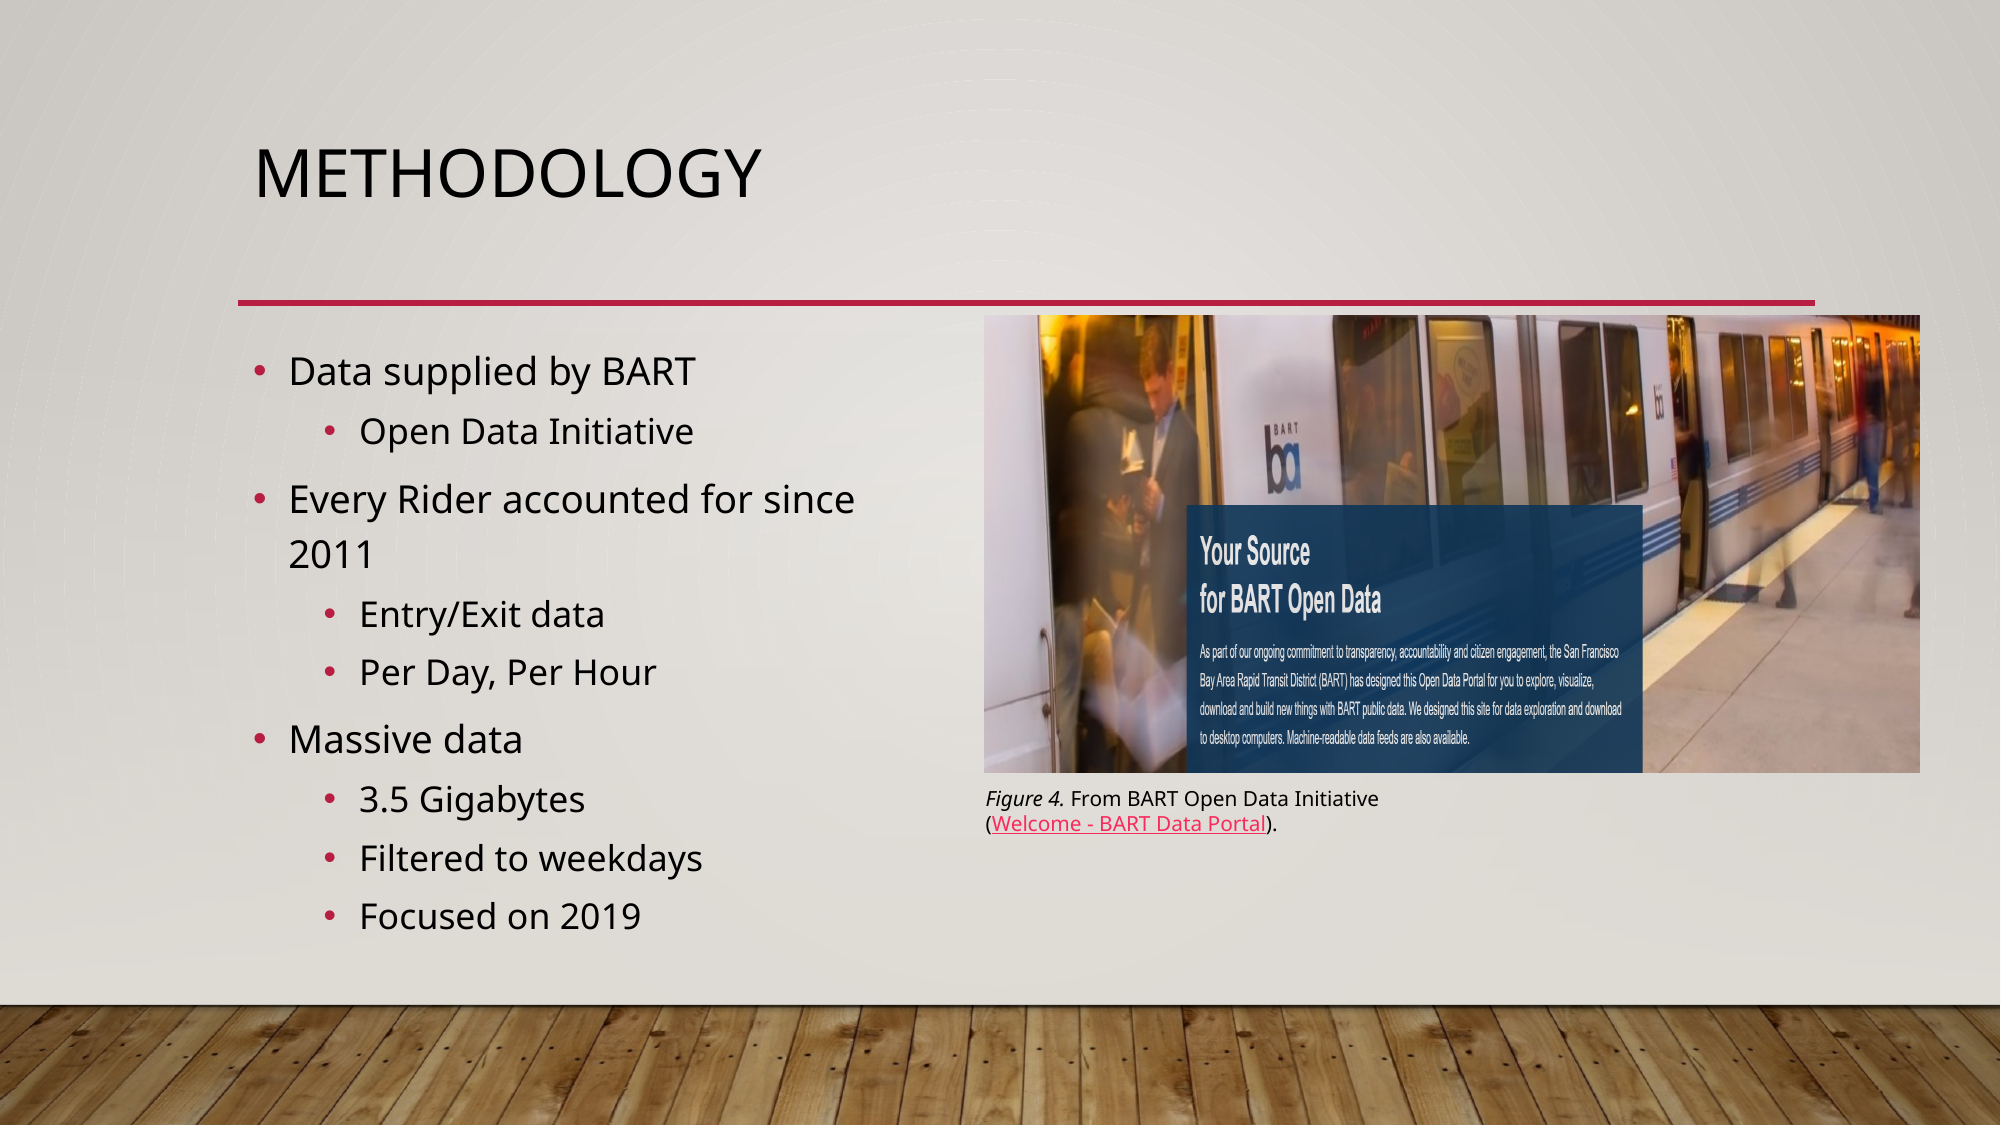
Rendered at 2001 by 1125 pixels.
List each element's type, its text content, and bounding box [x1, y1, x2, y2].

picture [984, 315, 1920, 773]
list Data supplied by BART Open Data Initiative Every Rider accounted for since 2011 Entry/Exit data Per Day, Per Hour Massive data 3.5 Gigabytes Filtered to weekdays Focused on 2019 [238, 330, 959, 952]
text_box Figure 4. From BART Open Data Initiative (Welcome - BART Data Portal). [970, 777, 1785, 846]
title Methodology [238, 131, 1814, 305]
picture [0, 1005, 2000, 1125]
